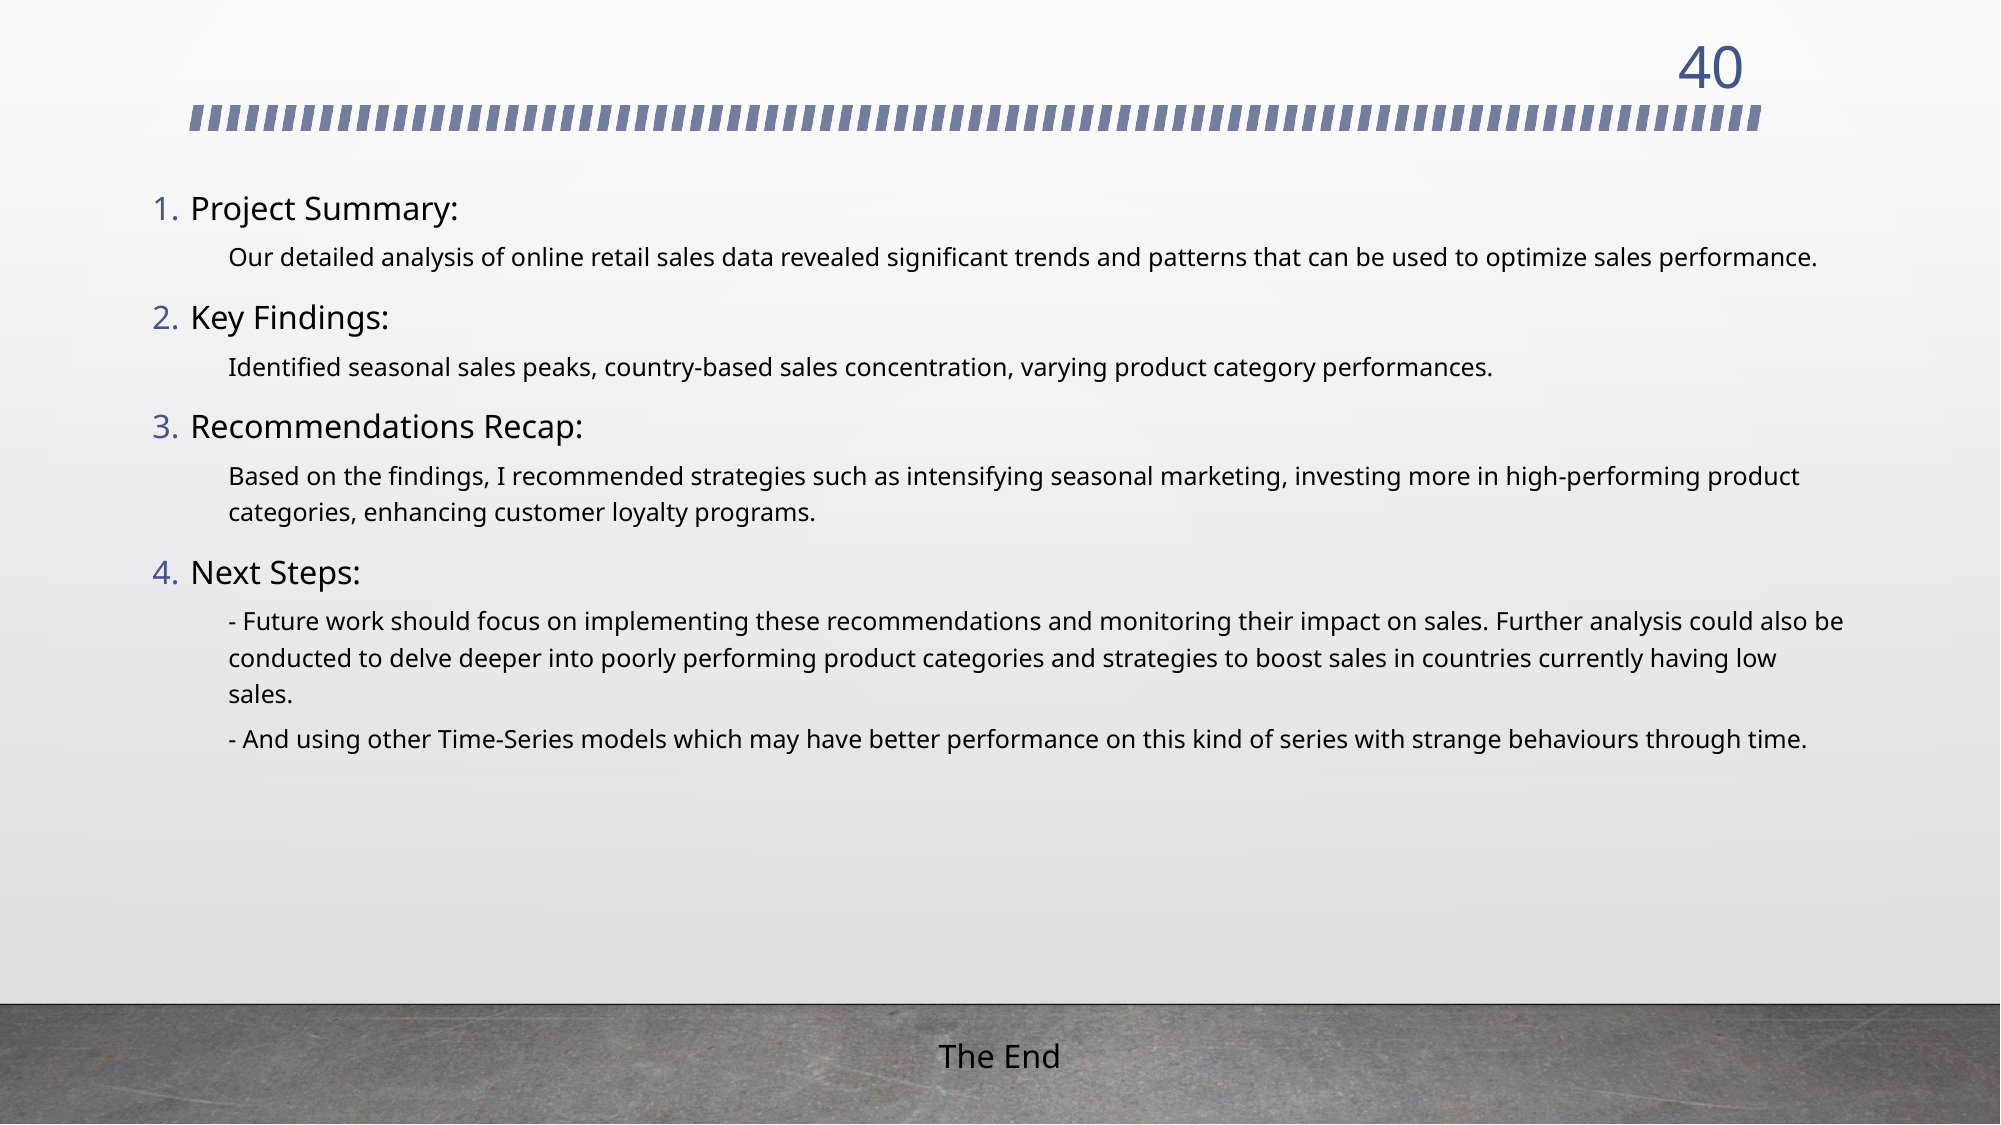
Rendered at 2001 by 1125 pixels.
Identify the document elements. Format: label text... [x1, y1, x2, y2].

slide_number 40 [1626, 22, 1760, 106]
picture [0, 1004, 2000, 1124]
list Project Summary: Our detailed analysis of online retail sales data revealed significant trends and patterns that can be used to optimize sales performance. Key Findings: Identified seasonal sales peaks, country-based sales concentration, varying product category performances. Recommendations Recap: Based on the findings, I recommended strategies such as intensifying seasonal marketing, investing more in high-performing product categories, enhancing customer loyalty programs. Next Steps: - Future work should focus on implementing these recommendations and monitoring their impact on sales. Further analysis could also be conducted to delve deeper into poorly performing product categories and strategies to boost sales in countries currently having low sales. - And using other Time-Series models which may have better performance on this kind of series with strange behaviours through time. The End [137, 172, 1863, 1084]
